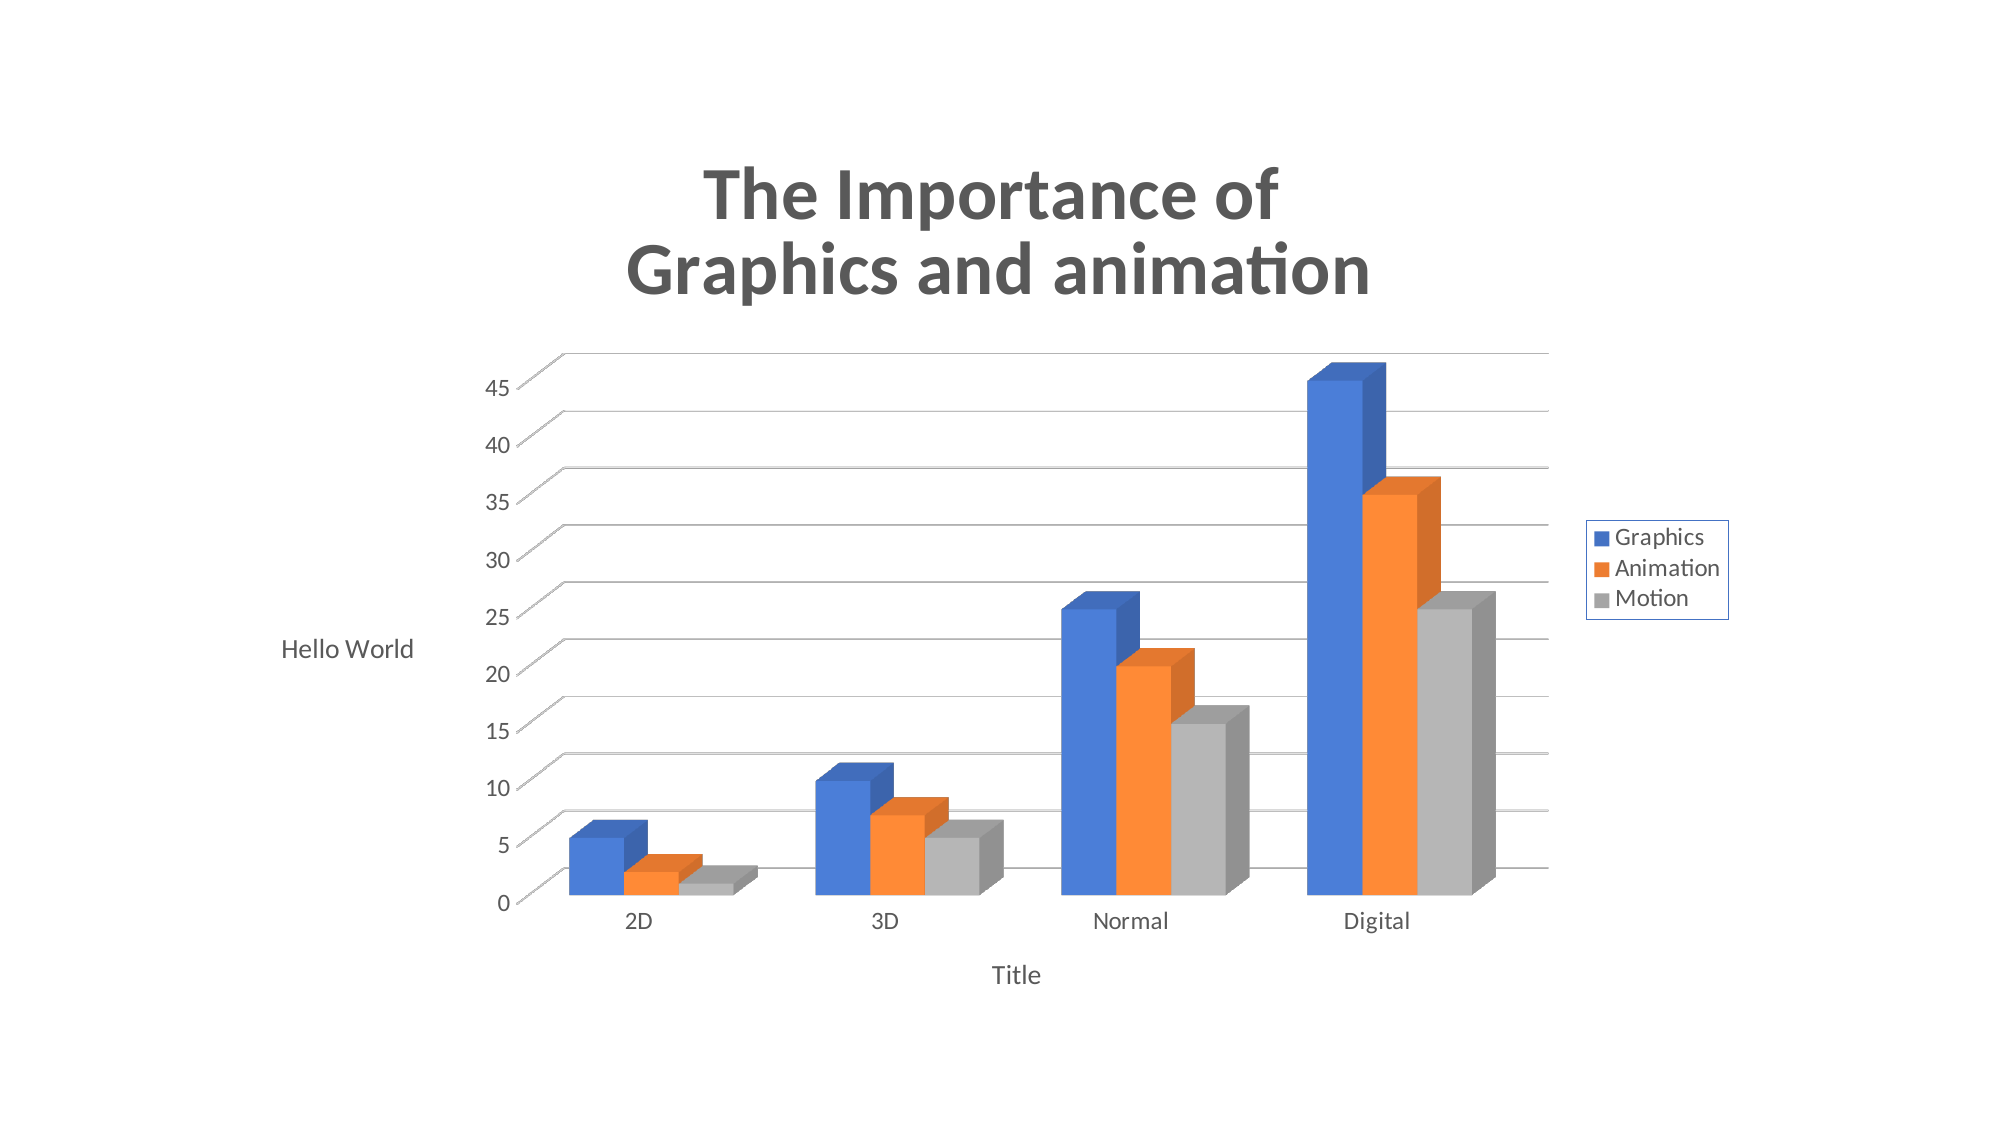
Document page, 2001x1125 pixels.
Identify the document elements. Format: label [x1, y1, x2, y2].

chart [259, 114, 1741, 1026]
